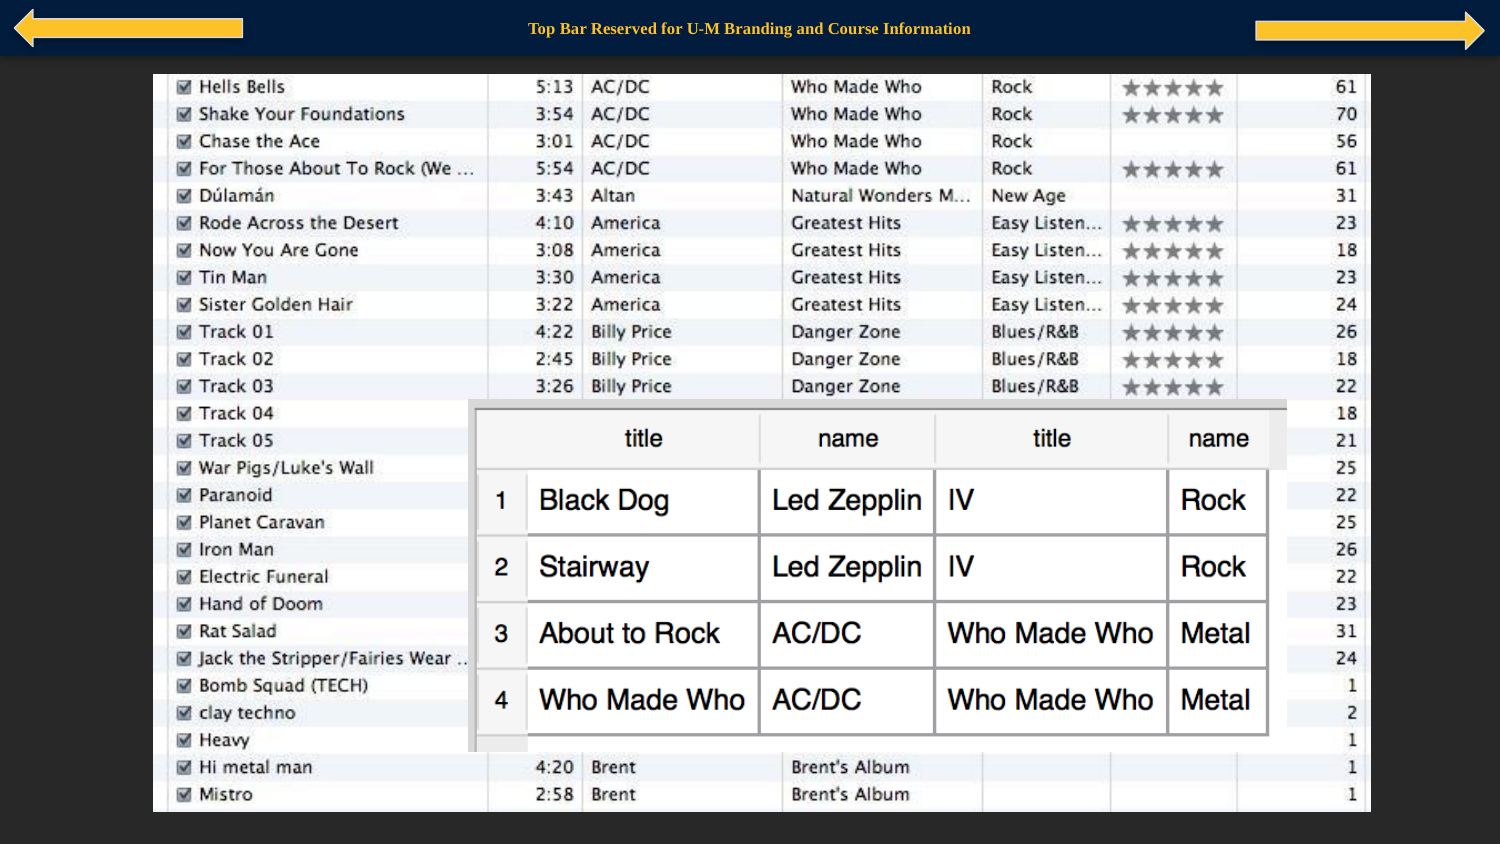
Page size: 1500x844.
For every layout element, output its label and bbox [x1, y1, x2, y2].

picture [153, 74, 1371, 812]
